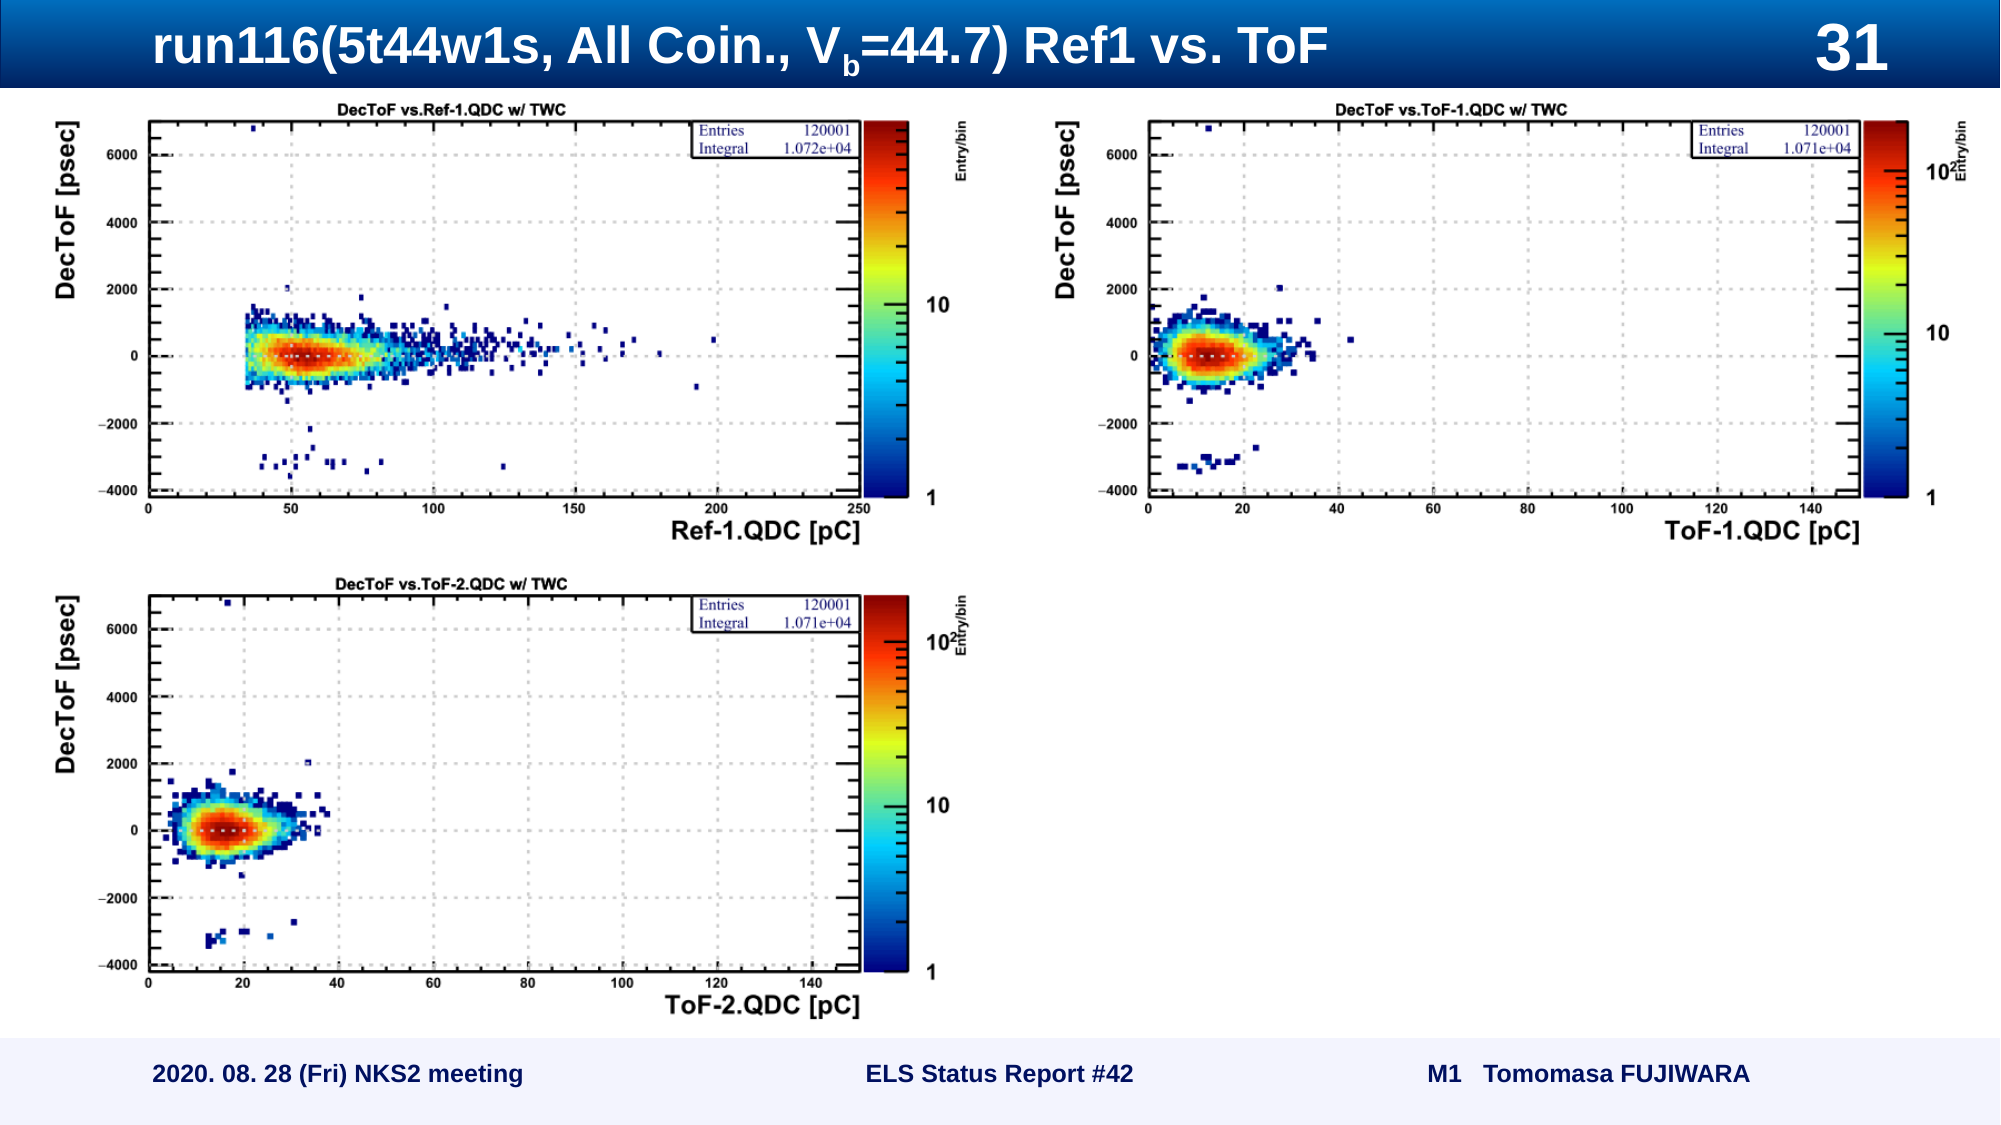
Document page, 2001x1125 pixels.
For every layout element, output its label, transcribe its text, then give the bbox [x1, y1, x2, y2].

slide_number 2020. 08. 28 (Fri) NKS2 meeting [137, 1042, 588, 1103]
footer ELS Status Report #42 [662, 1042, 1338, 1103]
title run116(5t44w1s, All Coin., Vb=44.7) Ref1 vs. ToF [137, 0, 1863, 88]
picture [0, 88, 2000, 1038]
